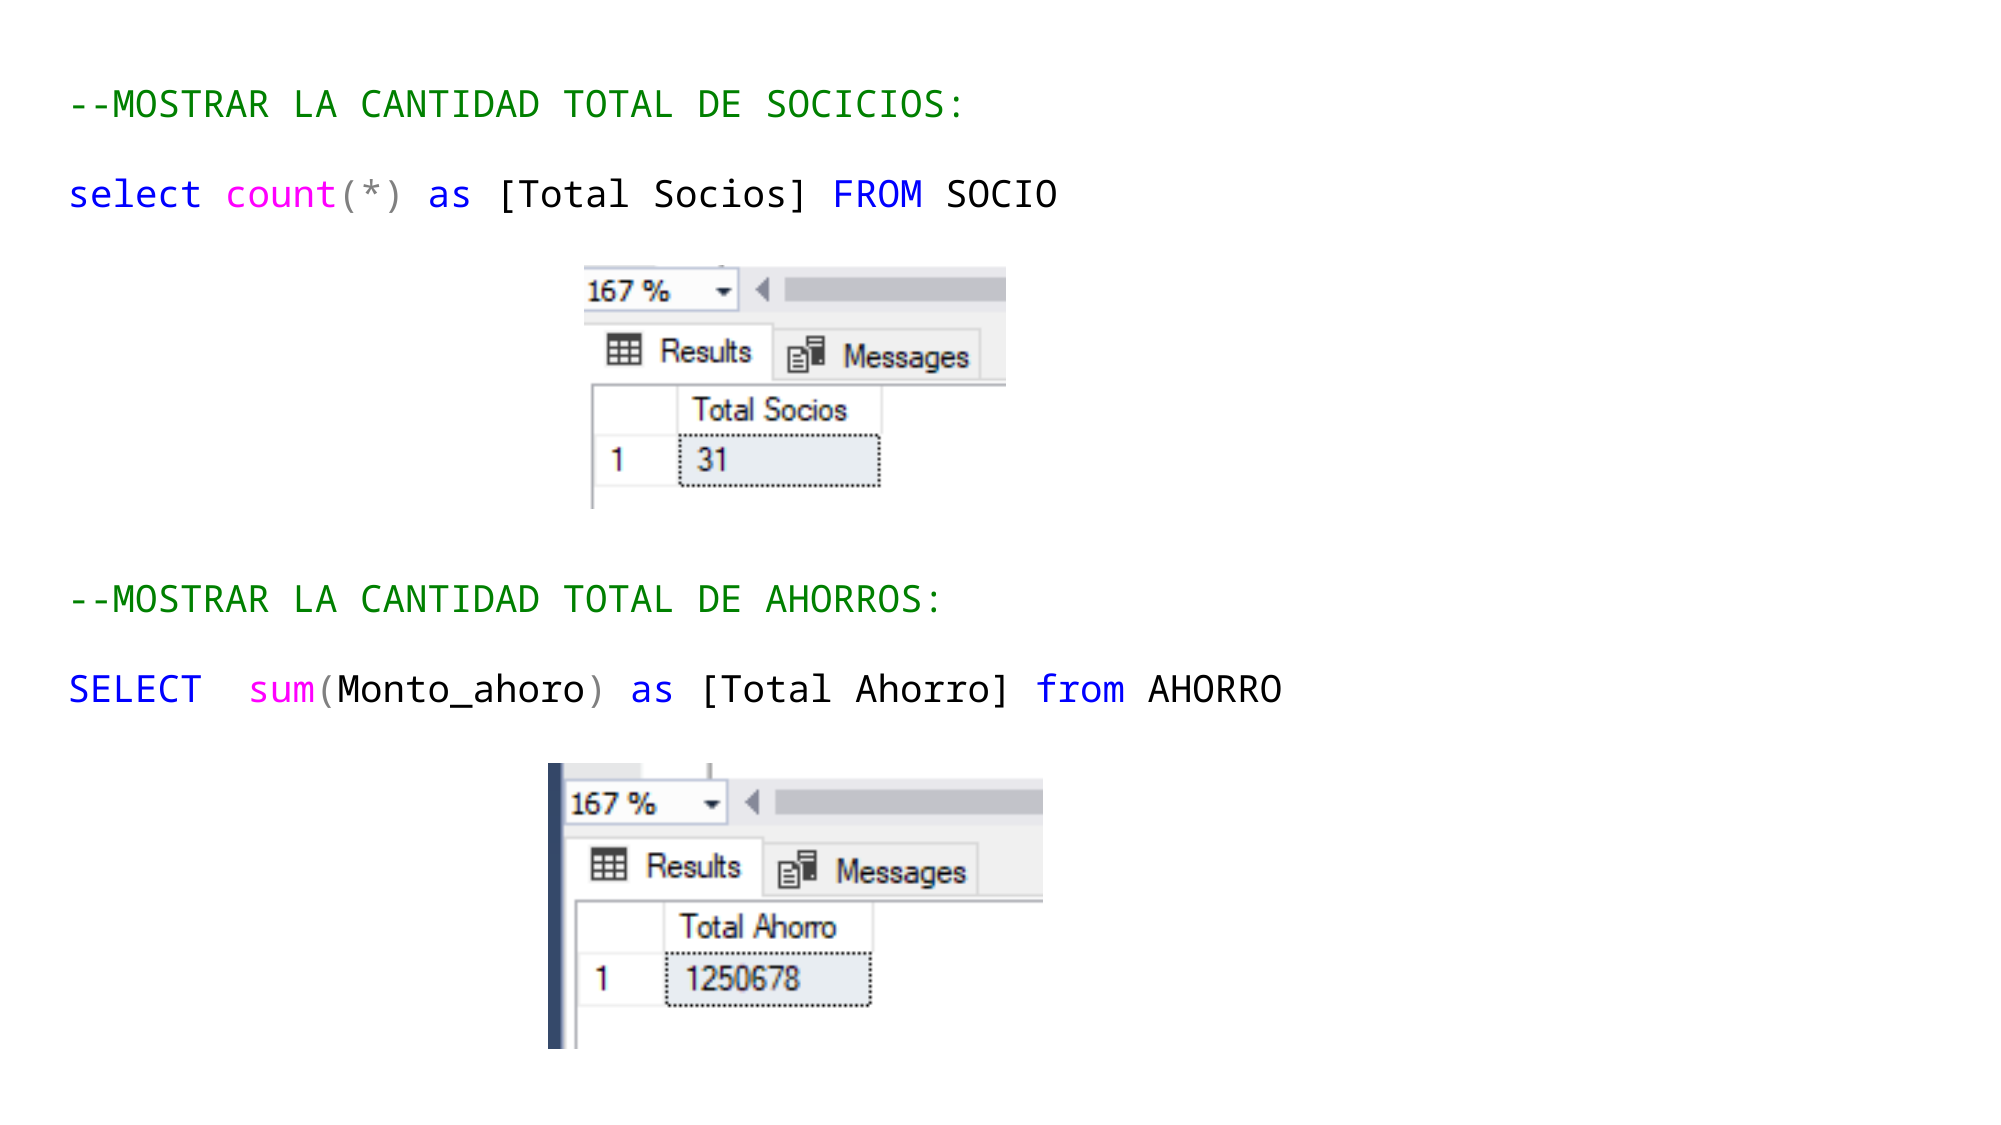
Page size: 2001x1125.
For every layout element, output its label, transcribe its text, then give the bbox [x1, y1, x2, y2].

text_box --MOSTRAR LA CANTIDAD TOTAL DE SOCICIOS: select count(*) as [Total Socios] FROM SOCIO --MOSTRAR LA CANTIDAD TOTAL DE AHORROS: SELECT sum(Monto_ahoro) as [Total Ahorro] from AHORRO [52, 72, 2000, 852]
picture [584, 265, 1006, 509]
picture [548, 763, 1043, 1049]
